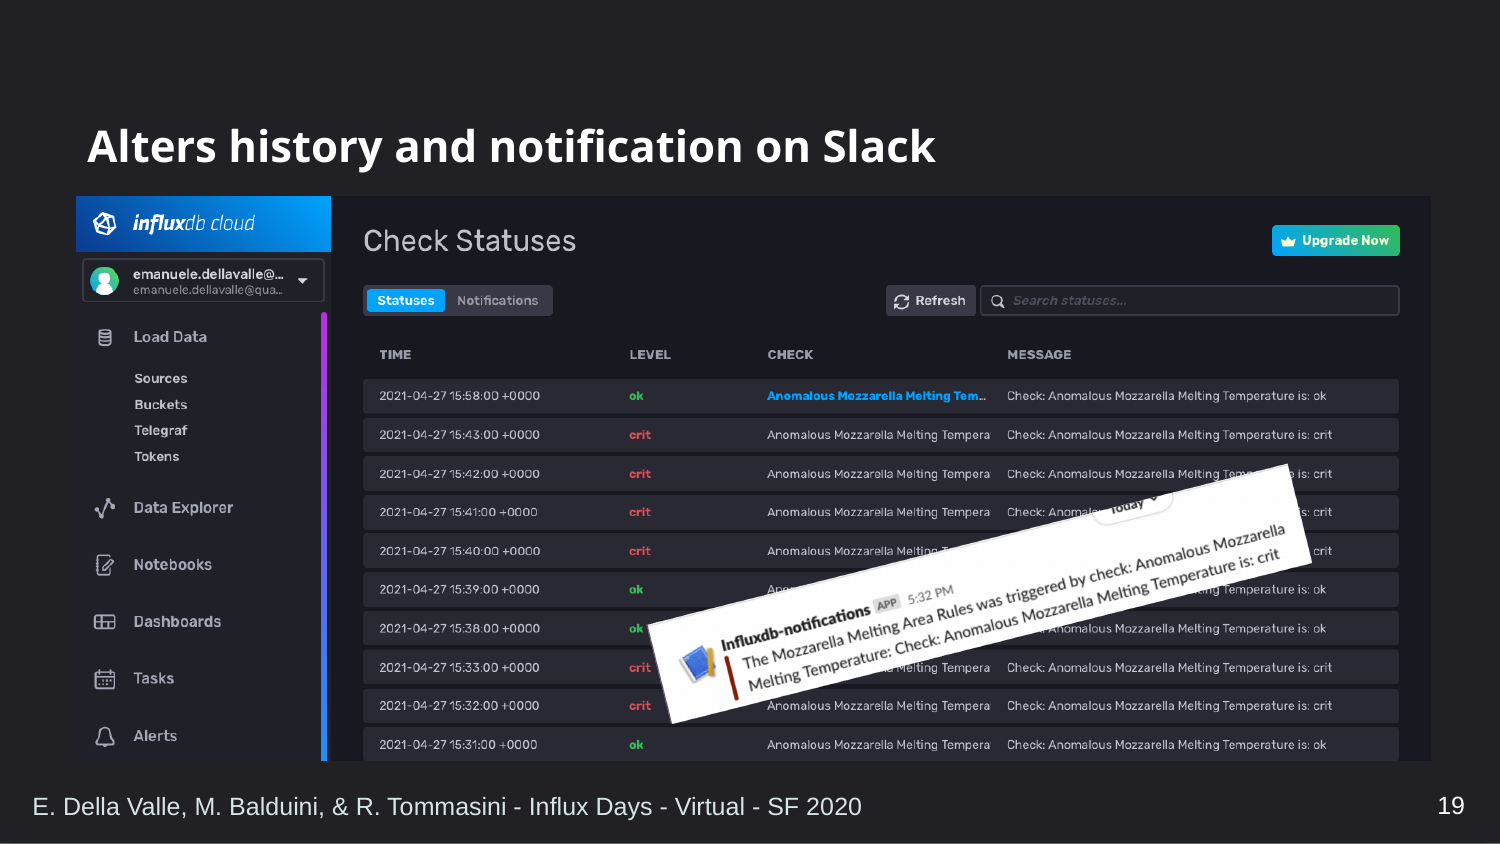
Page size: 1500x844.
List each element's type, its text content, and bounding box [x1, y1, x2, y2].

footer E. Della Valle, M. Balduini, & R. Tommasini - Influx Days - Virtual - SF 2020 [17, 783, 1135, 828]
title Alters history and notification on Slack [76, 99, 1423, 194]
picture [75, 195, 1432, 761]
slide_number 19 [1142, 782, 1481, 828]
